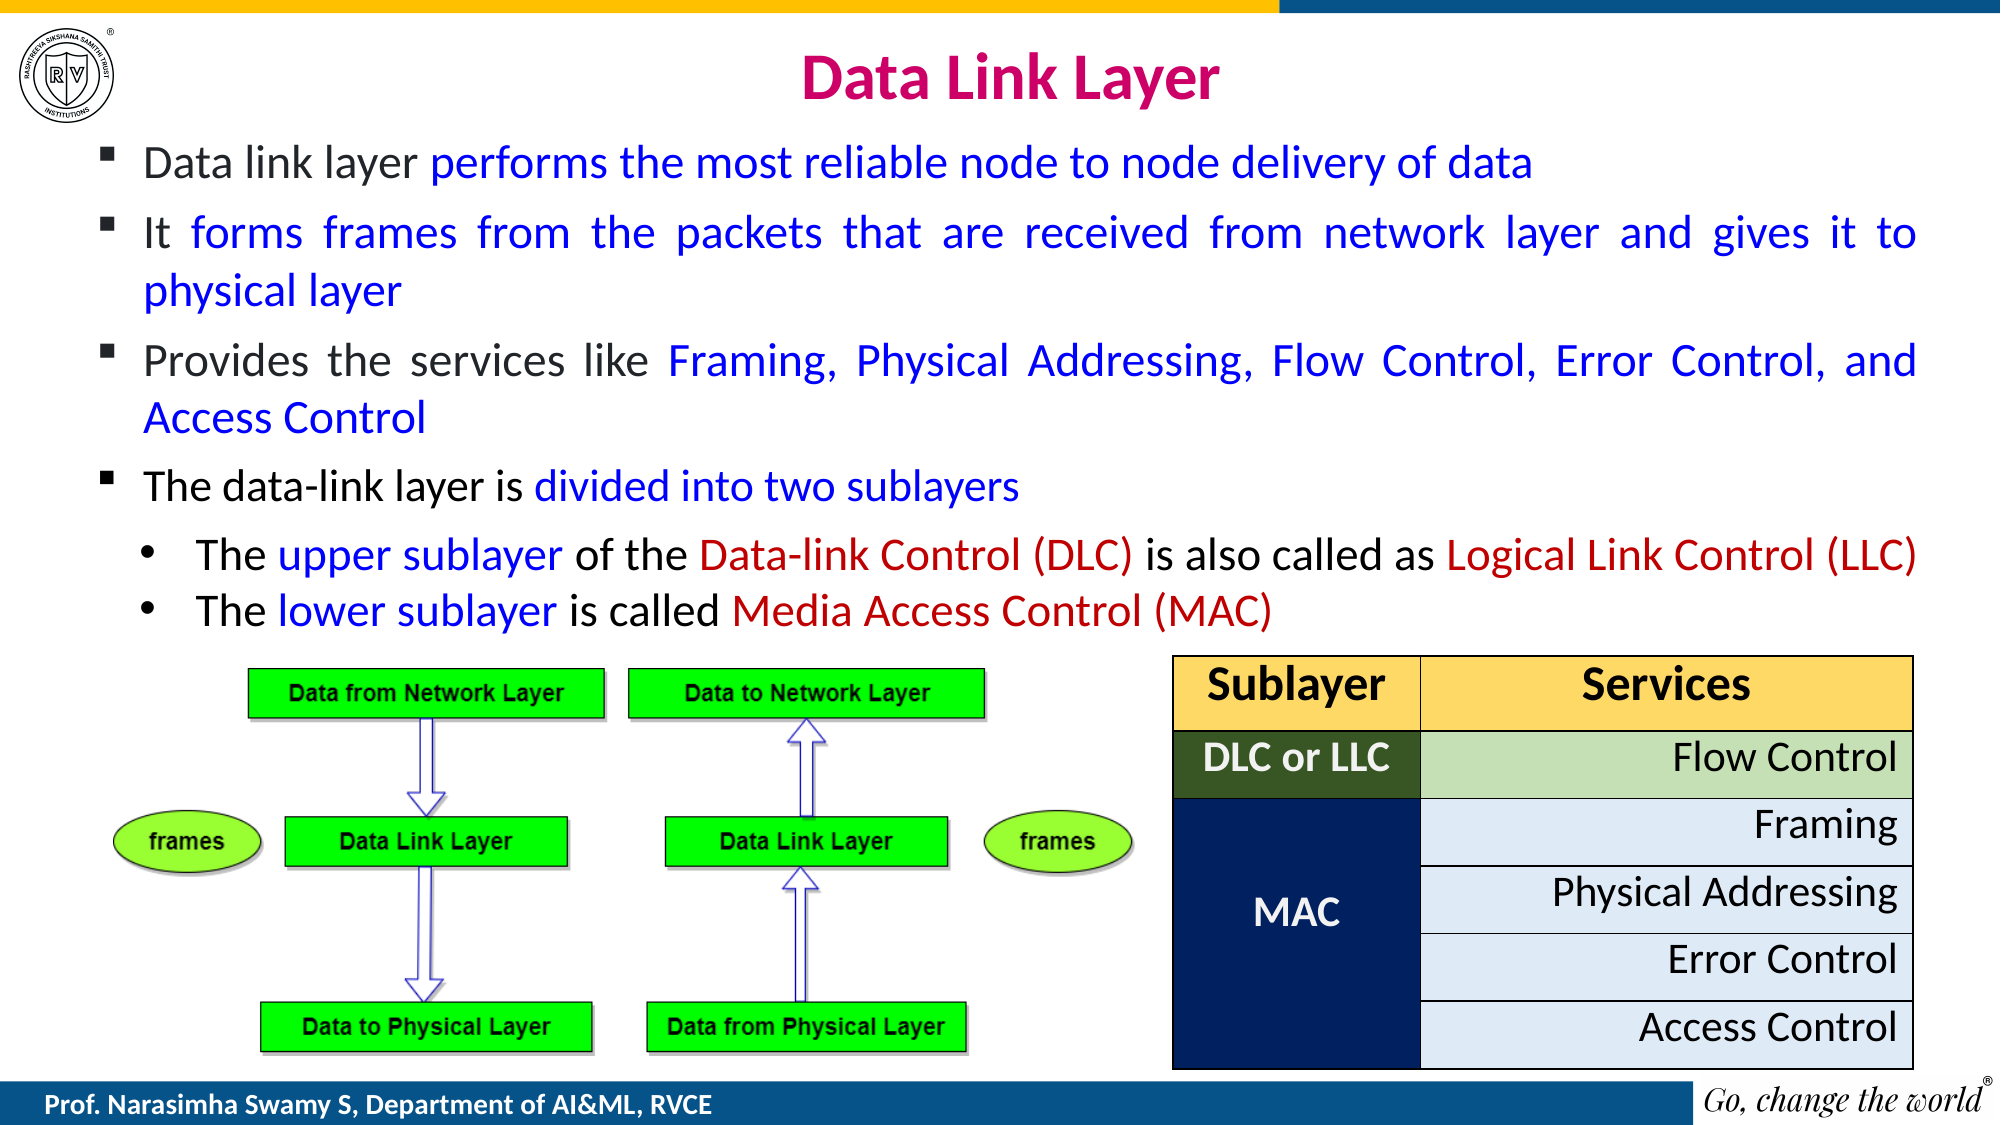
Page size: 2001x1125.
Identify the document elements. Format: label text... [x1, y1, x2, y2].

picture [19, 28, 114, 123]
text_box Data link layer performs the most reliable node to node delivery of data It forms frames from the packets that are received from network layer and gives it to physical layer Provides the services like Framing, Physical Addressing, Flow Control, Error Control, and Access Control The data-link layer is divided into two sublayers The upper sublayer of the Data-link Control (DLC) is also called as Logical Link Control (LLC) The lower sublayer is called Media Access Control (MAC) [81, 123, 1935, 644]
table_cell DLC or LLC [1174, 732, 1420, 798]
picture [1701, 1075, 1994, 1120]
picture [113, 668, 1136, 1056]
table_cell MAC [1174, 799, 1420, 1068]
table_cell Framing [1421, 799, 1912, 865]
table_header Sublayer [1174, 657, 1420, 730]
table_header Services [1421, 657, 1912, 730]
table_cell Access Control [1421, 1002, 1912, 1068]
table_cell Physical Addressing [1421, 867, 1912, 933]
table_cell Error Control [1421, 934, 1912, 1000]
table_cell Flow Control [1421, 732, 1912, 798]
title Data Link Layer [137, 27, 1887, 123]
